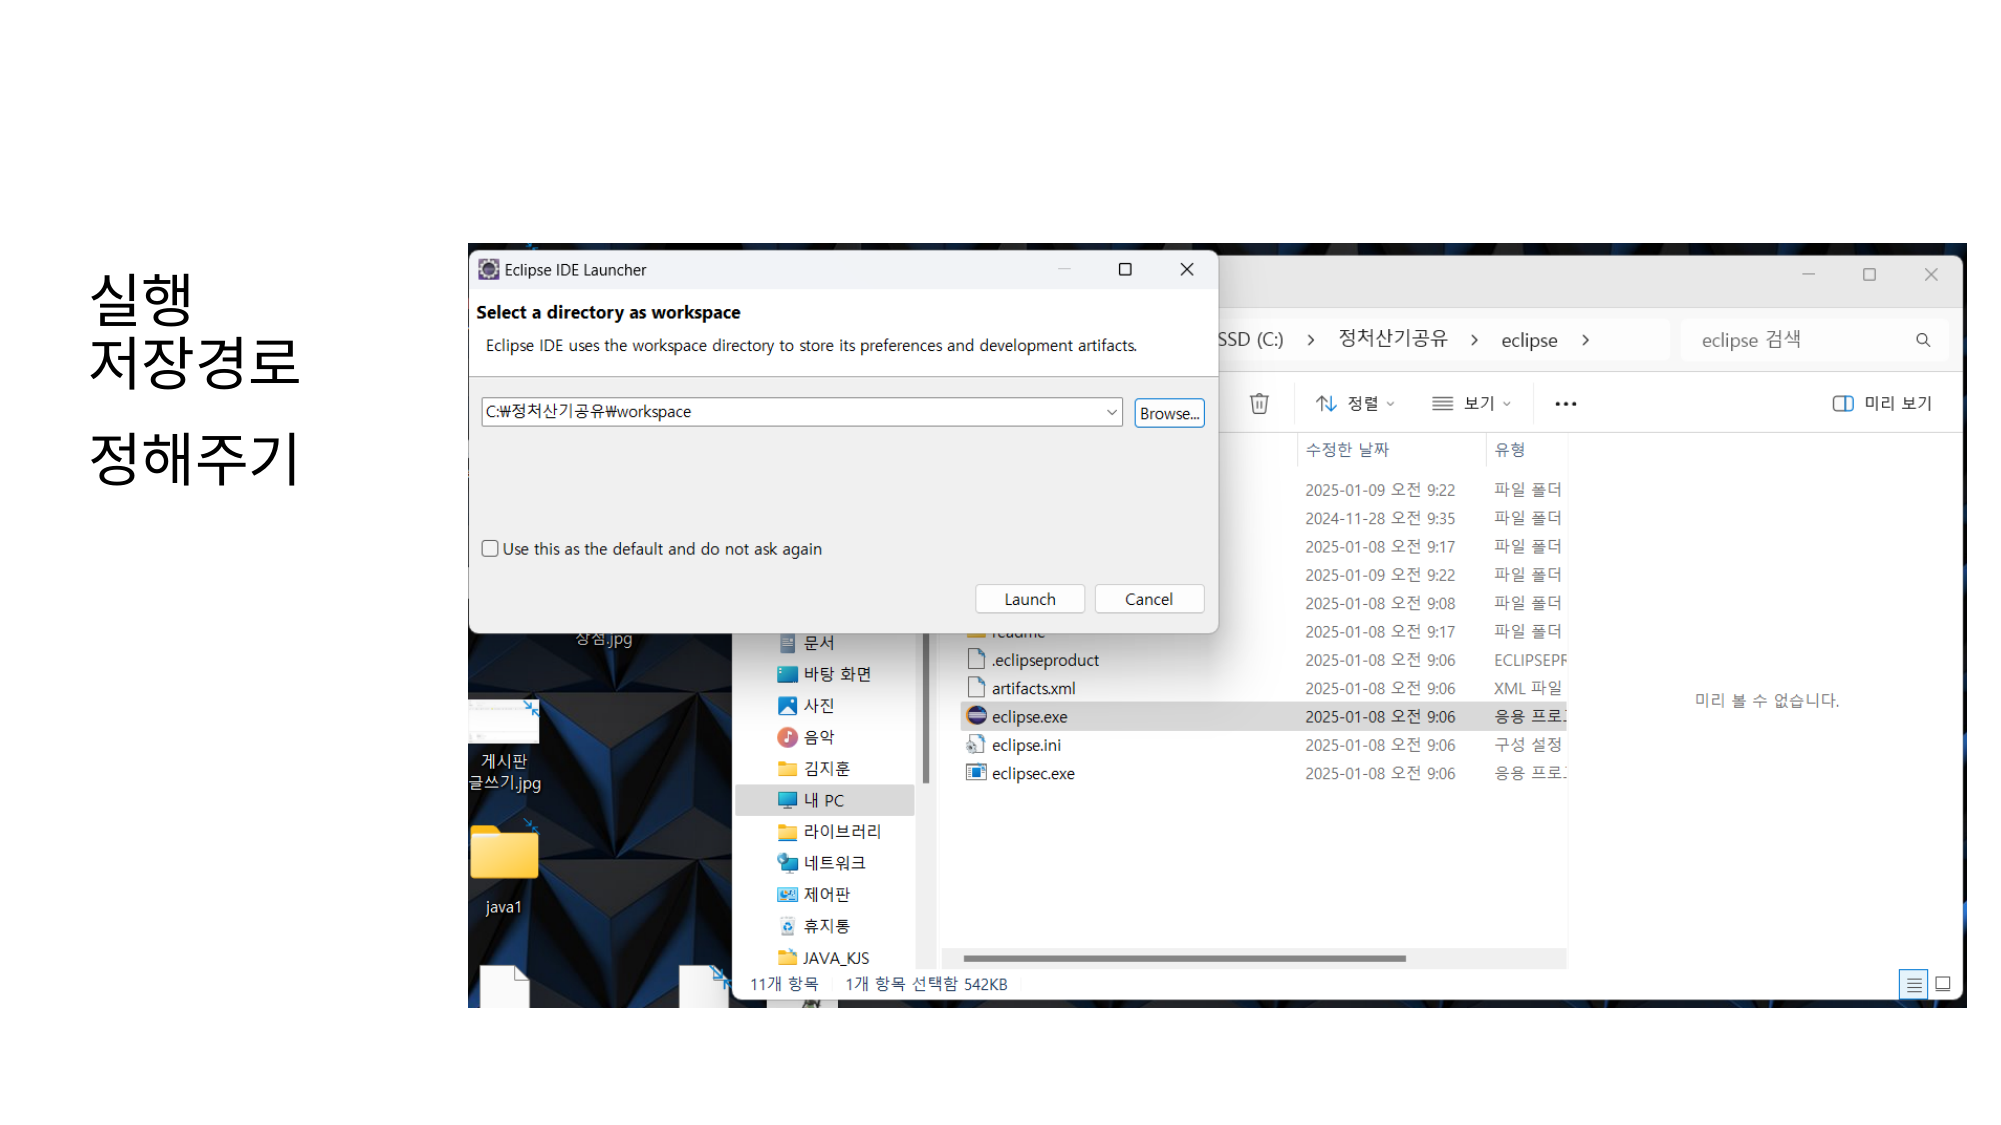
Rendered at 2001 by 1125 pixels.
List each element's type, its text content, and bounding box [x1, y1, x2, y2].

list 실행 저장경로 정해주기 [68, 252, 435, 1000]
picture [468, 243, 1967, 1008]
